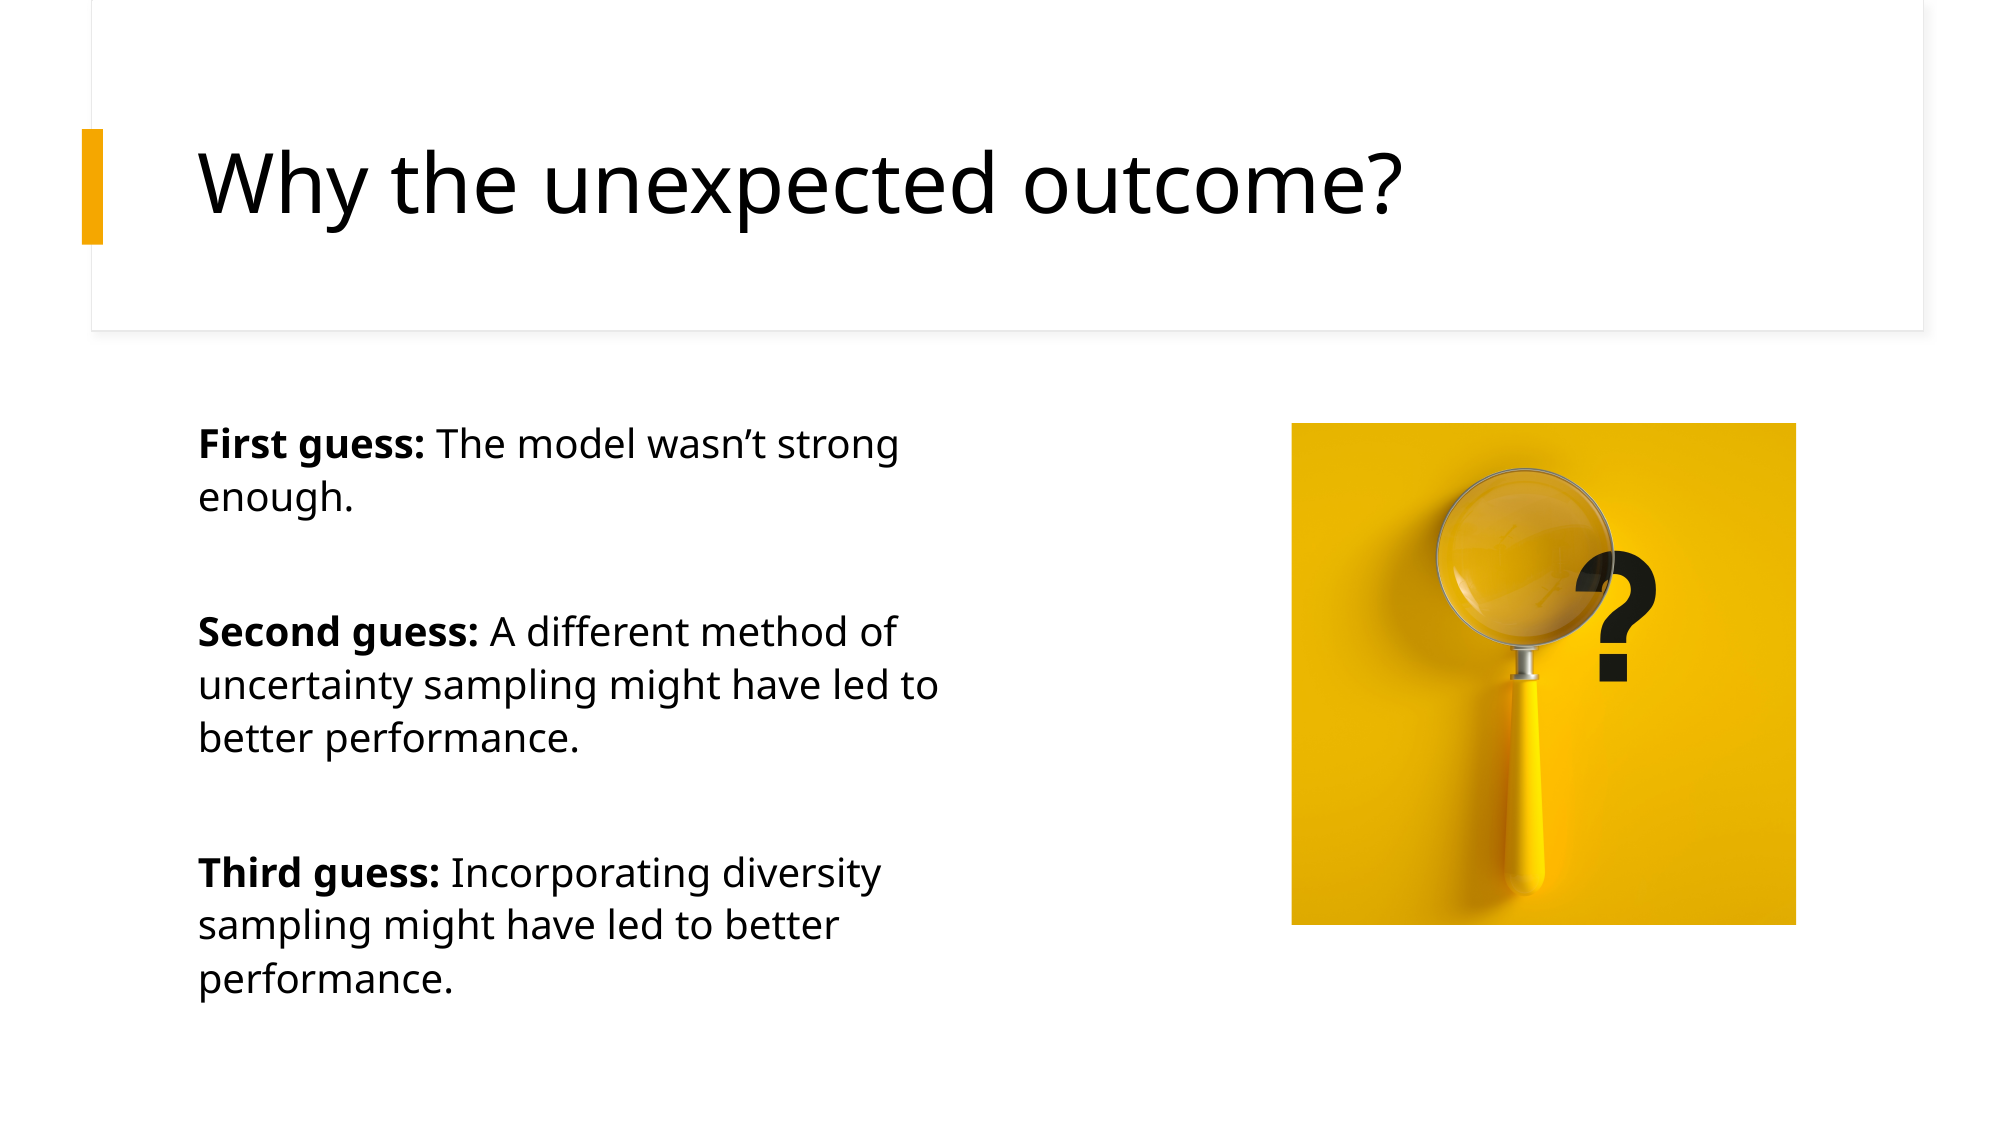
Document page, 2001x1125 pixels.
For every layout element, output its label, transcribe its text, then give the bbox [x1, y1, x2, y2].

list First guess: The model wasn’t strong enough. Second guess: A different method of uncertainty sampling might have led to better performance. Third guess: Incorporating diversity sampling might have led to better performance. [183, 406, 993, 1013]
title Why the unexpected outcome? [183, 90, 1851, 284]
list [1291, 423, 1797, 926]
